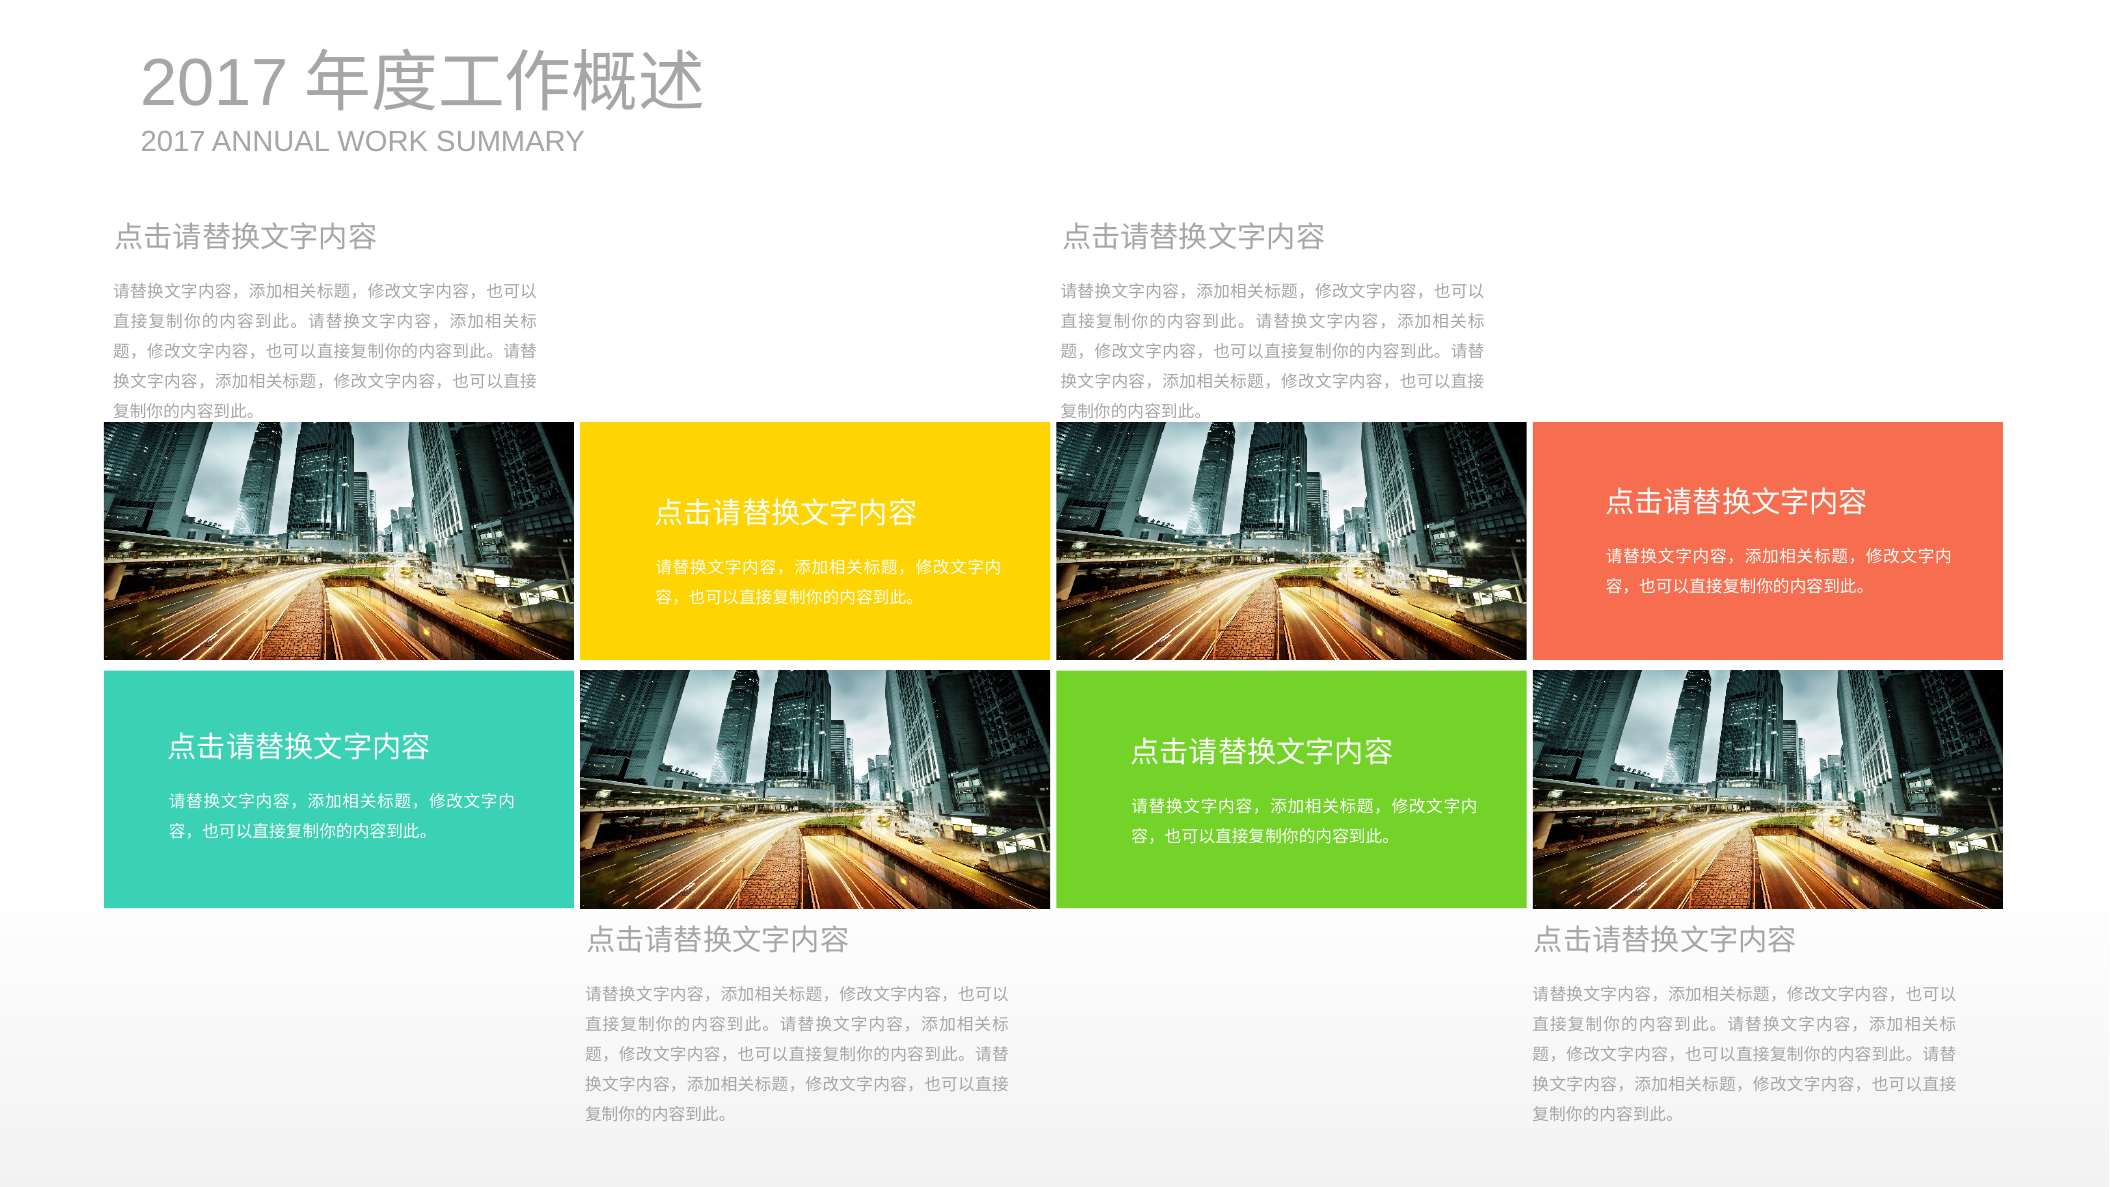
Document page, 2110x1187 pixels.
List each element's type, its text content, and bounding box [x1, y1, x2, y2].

text_box [580, 670, 1051, 909]
text_box 点击请替换文字内容 [1604, 483, 1873, 519]
text_box 请替换文字内容，添加相关标题，修改文字内容，也可以直接复制你的内容到此。 [1131, 785, 1479, 846]
text_box 点击请替换文字内容 [1533, 921, 1842, 957]
text_box [103, 422, 574, 660]
text_box 点击请替换文字内容 [1062, 218, 1370, 254]
text_box [1056, 422, 1527, 660]
text_box 点击请替换文字内容 [654, 494, 923, 530]
text_box 2017 ANNUAL WORK SUMMARY [140, 122, 602, 158]
text_box 点击请替换文字内容 [586, 921, 894, 957]
text_box [103, 670, 574, 909]
text_box 请替换文字内容，添加相关标题，修改文字内容，也可以直接复制你的内容到此。请替换文字内容，添加相关标题，修改文字内容，也可以直接复制你的内容到此。请替换文字内容，添加相关标题，修改文字内容，也可以直接复制你的内容到此。 [585, 974, 1010, 1124]
text_box 请替换文字内容，添加相关标题，修改文字内容，也可以直接复制你的内容到此。 [655, 546, 1002, 607]
text_box 2017年度工作概述 [140, 38, 789, 119]
text_box 请替换文字内容，添加相关标题，修改文字内容，也可以直接复制你的内容到此。请替换文字内容，添加相关标题，修改文字内容，也可以直接复制你的内容到此。请替换文字内容，添加相关标题，修改文字内容，也可以直接复制你的内容到此。 [1060, 270, 1486, 421]
text_box [580, 422, 1051, 660]
text_box 请替换文字内容，添加相关标题，修改文字内容，也可以直接复制你的内容到此。 [1605, 536, 1953, 597]
text_box 点击请替换文字内容 [1130, 732, 1399, 769]
text_box [1056, 670, 1527, 909]
text_box [1532, 670, 2003, 909]
text_box 请替换文字内容，添加相关标题，修改文字内容，也可以直接复制你的内容到此。请替换文字内容，添加相关标题，修改文字内容，也可以直接复制你的内容到此。请替换文字内容，添加相关标题，修改文字内容，也可以直接复制你的内容到此。 [1532, 974, 1958, 1124]
text_box 点击请替换文字内容 [167, 728, 436, 764]
text_box [1532, 422, 2003, 660]
text_box 点击请替换文字内容 [114, 218, 423, 254]
text_box 请替换文字内容，添加相关标题，修改文字内容，也可以直接复制你的内容到此。 [168, 781, 516, 841]
text_box 请替换文字内容，添加相关标题，修改文字内容，也可以直接复制你的内容到此。请替换文字内容，添加相关标题，修改文字内容，也可以直接复制你的内容到此。请替换文字内容，添加相关标题，修改文字内容，也可以直接复制你的内容到此。 [113, 270, 538, 421]
